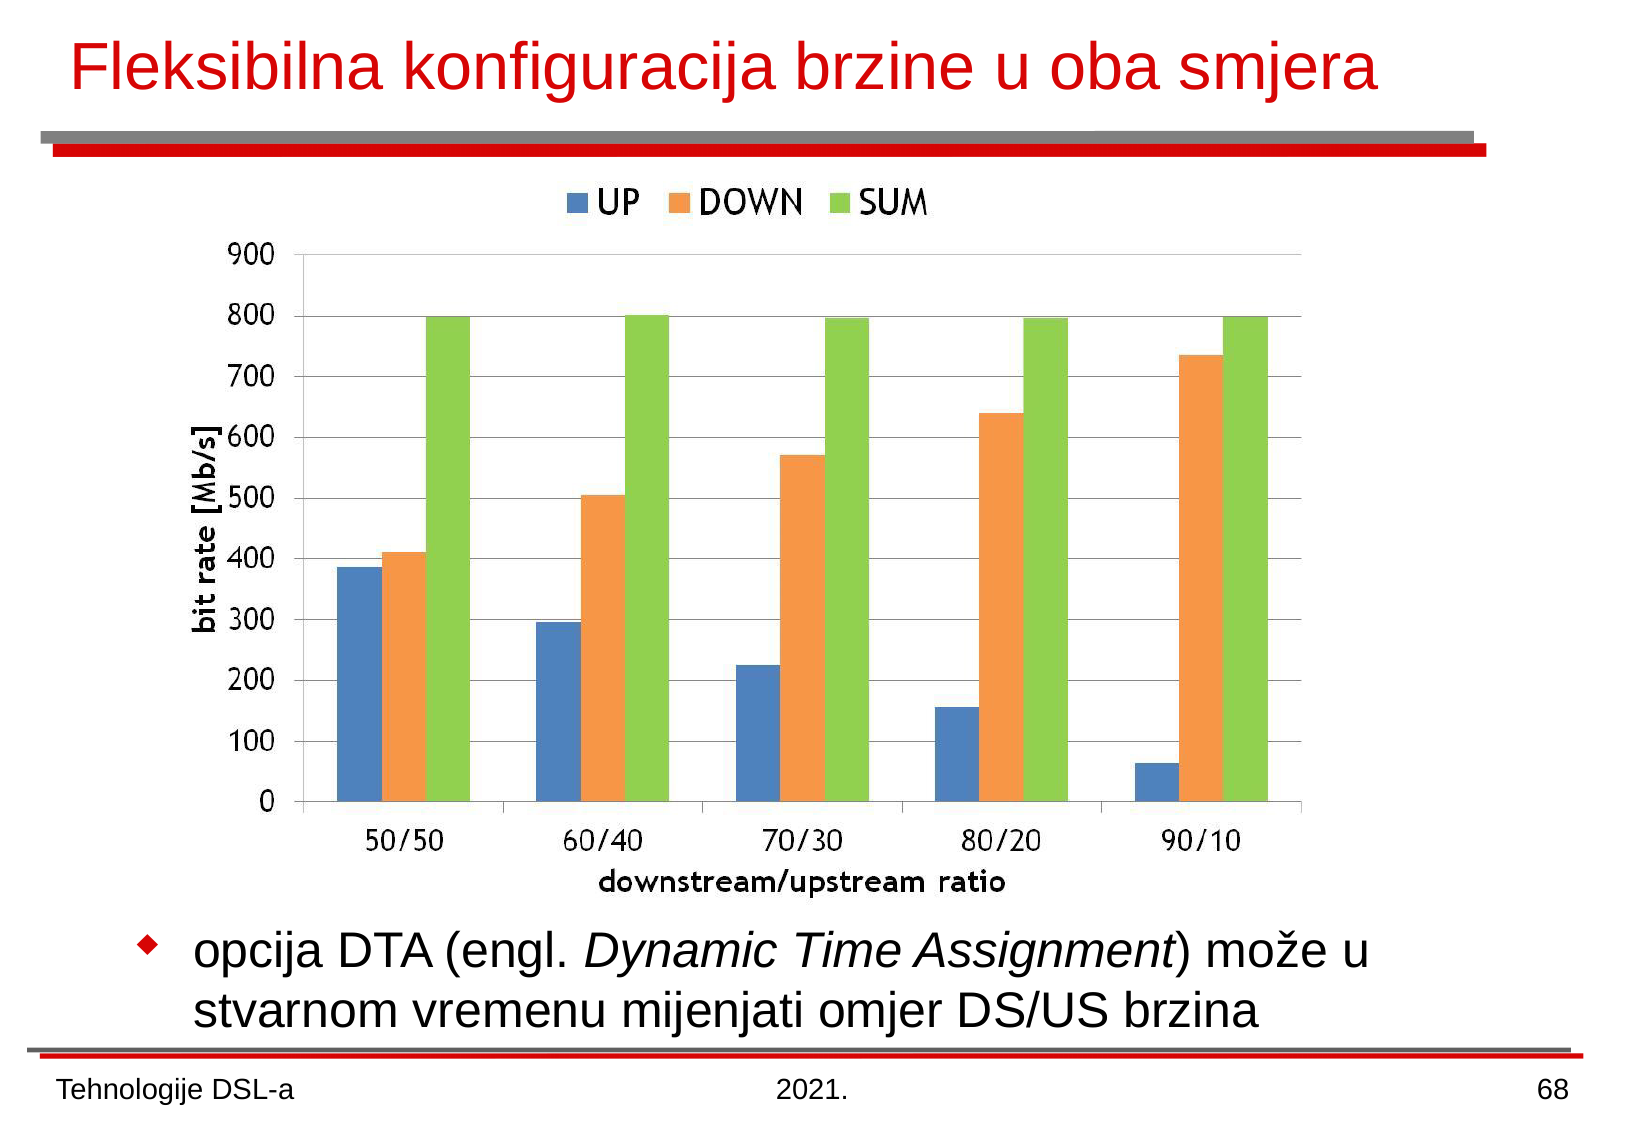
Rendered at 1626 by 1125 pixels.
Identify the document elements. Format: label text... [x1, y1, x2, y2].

slide_number 68 [1245, 1062, 1585, 1125]
picture [172, 172, 1317, 914]
footer Tehnologije DSL-a [40, 1062, 556, 1125]
title Fleksibilna konfiguracija brzine u oba smjera [53, 0, 1436, 126]
list opcija DTA (engl. Dynamic Time Assignment) može u stvarnom vremenu mijenjati omjer DS/US brzina [121, 909, 1504, 1036]
slide_number 2021. [642, 1062, 982, 1125]
